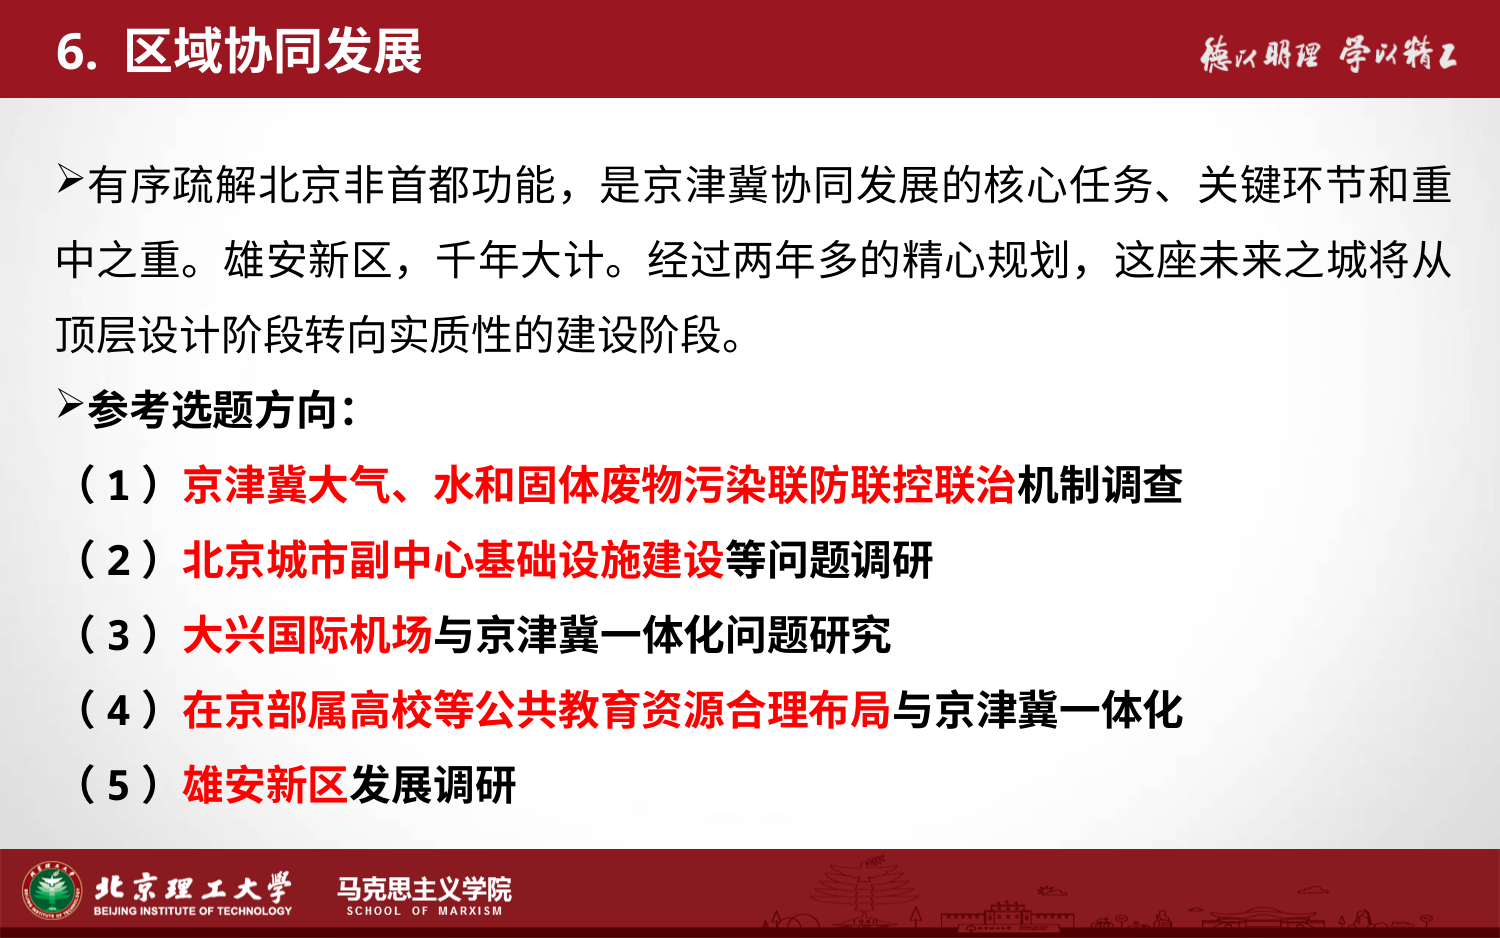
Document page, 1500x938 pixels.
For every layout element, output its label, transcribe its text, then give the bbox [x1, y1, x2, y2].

text_box [0, 0, 1500, 99]
picture [1111, 14, 1500, 85]
text_box 有序疏解北京非首都功能，是京津冀协同发展的核心任务、关键环节和重中之重。雄安新区，千年大计。经过两年多的精心规划，这座未来之城将从顶层设计阶段转向实质性的建设阶段。 参考选题方向： （1）京津冀大气、水和固体废物污染联防联控联治机制调查 （2）北京城市副中心基础设施建设等问题调研 （3）大兴国际机场与京津冀一体化问题研究 （4）在京部属高校等公共教育资源合理布局与京津冀一体化 （5）雄安新区发展调研 [39, 126, 1468, 847]
picture [0, 99, 1500, 938]
text_box 6. 区域协同发展 [41, 11, 1005, 87]
